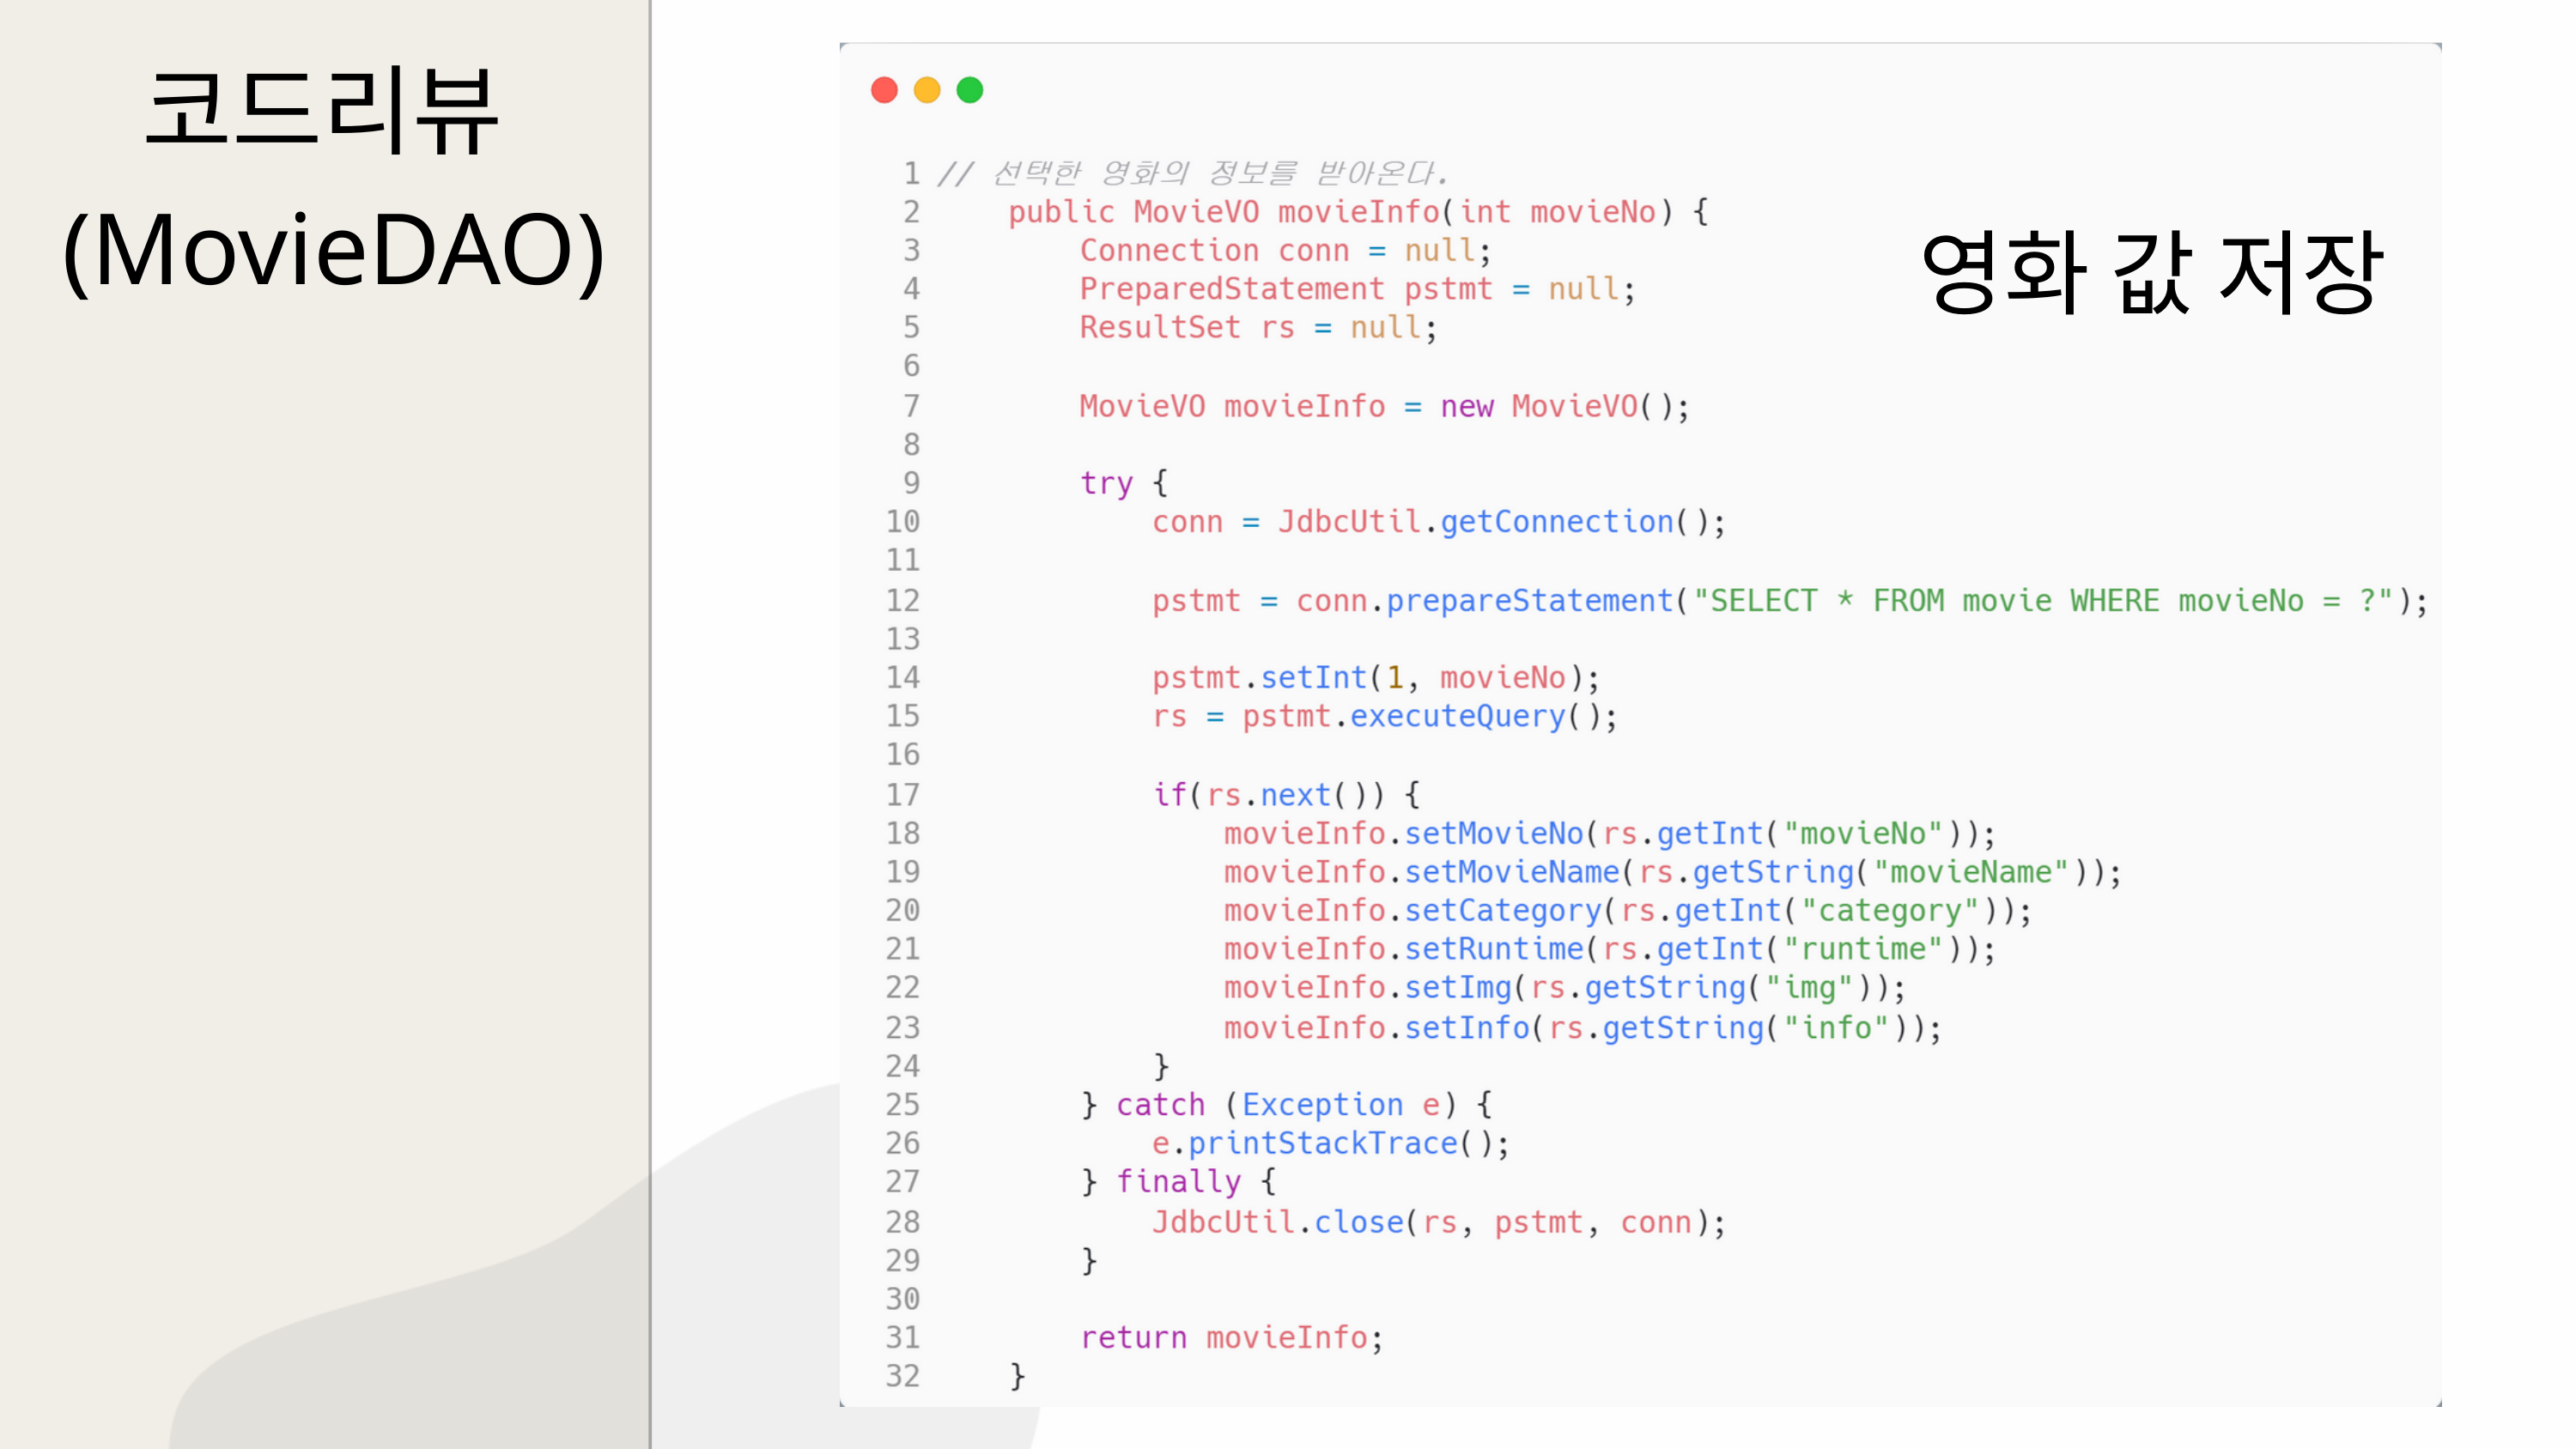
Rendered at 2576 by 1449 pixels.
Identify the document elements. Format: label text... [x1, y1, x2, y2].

text_box 코드리뷰(MovieDAO) [0, 28, 642, 305]
picture [144, 41, 2442, 1449]
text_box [647, 0, 2576, 1449]
